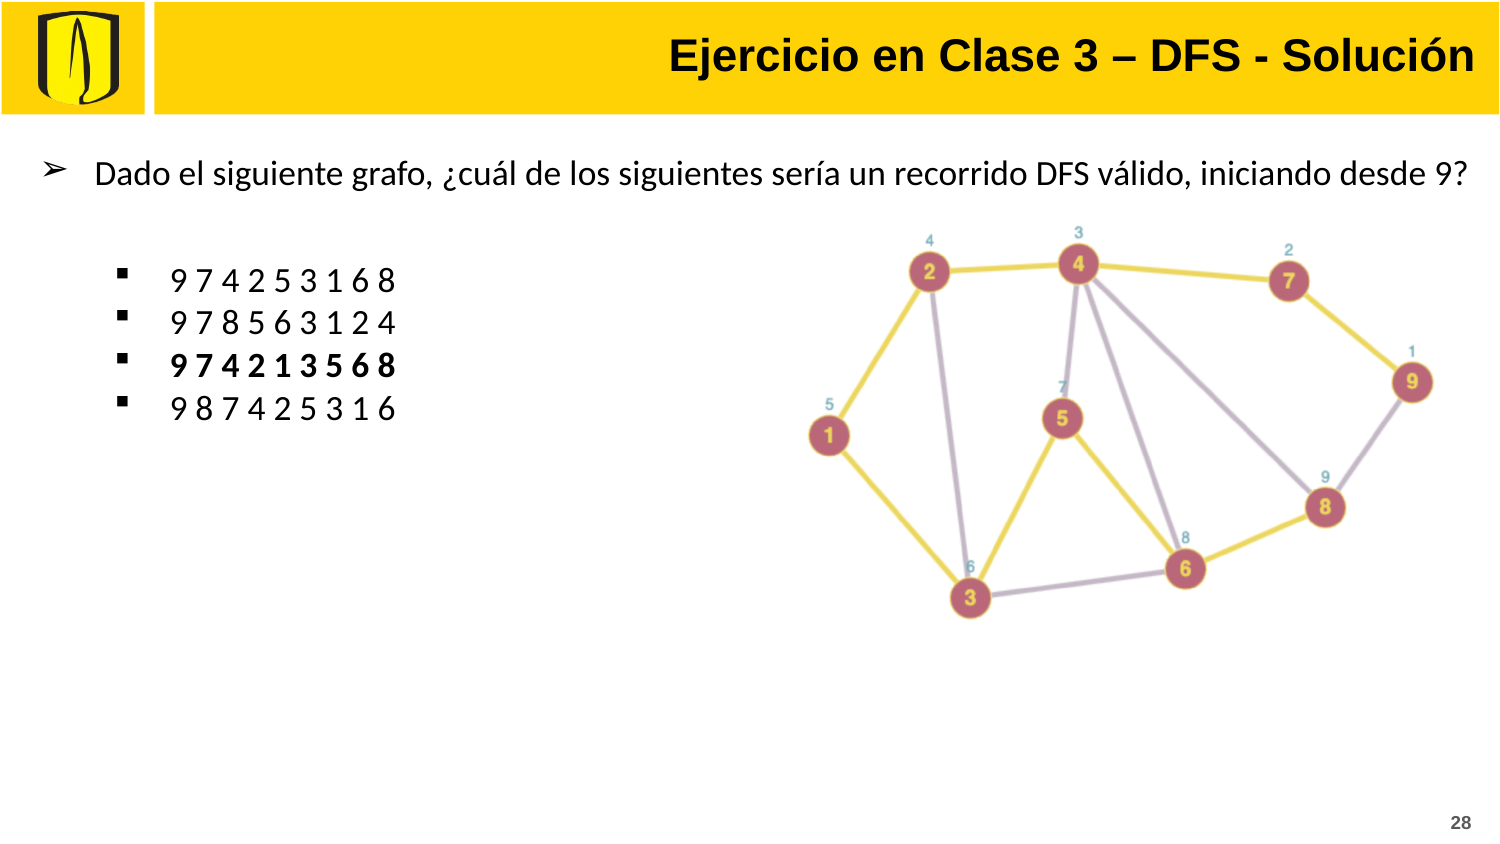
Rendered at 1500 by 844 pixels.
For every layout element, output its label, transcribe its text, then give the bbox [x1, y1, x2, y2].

slide_number 28 [1420, 789, 1487, 844]
list Dado el siguiente grafo, ¿cuál de los siguientes sería un recorrido DFS válido, iniciando desde 9? 9 7 4 2 5 3 1 6 8 9 7 8 5 6 3 1 2 4 9 7 4 2 1 3 5 6 8 9 8 7 4 2 5 3 1 6 [4, 114, 1500, 844]
title Ejercicio en Clase 3 – DFS - Solución [161, 11, 1491, 106]
picture [38, 11, 119, 105]
picture [804, 221, 1436, 622]
